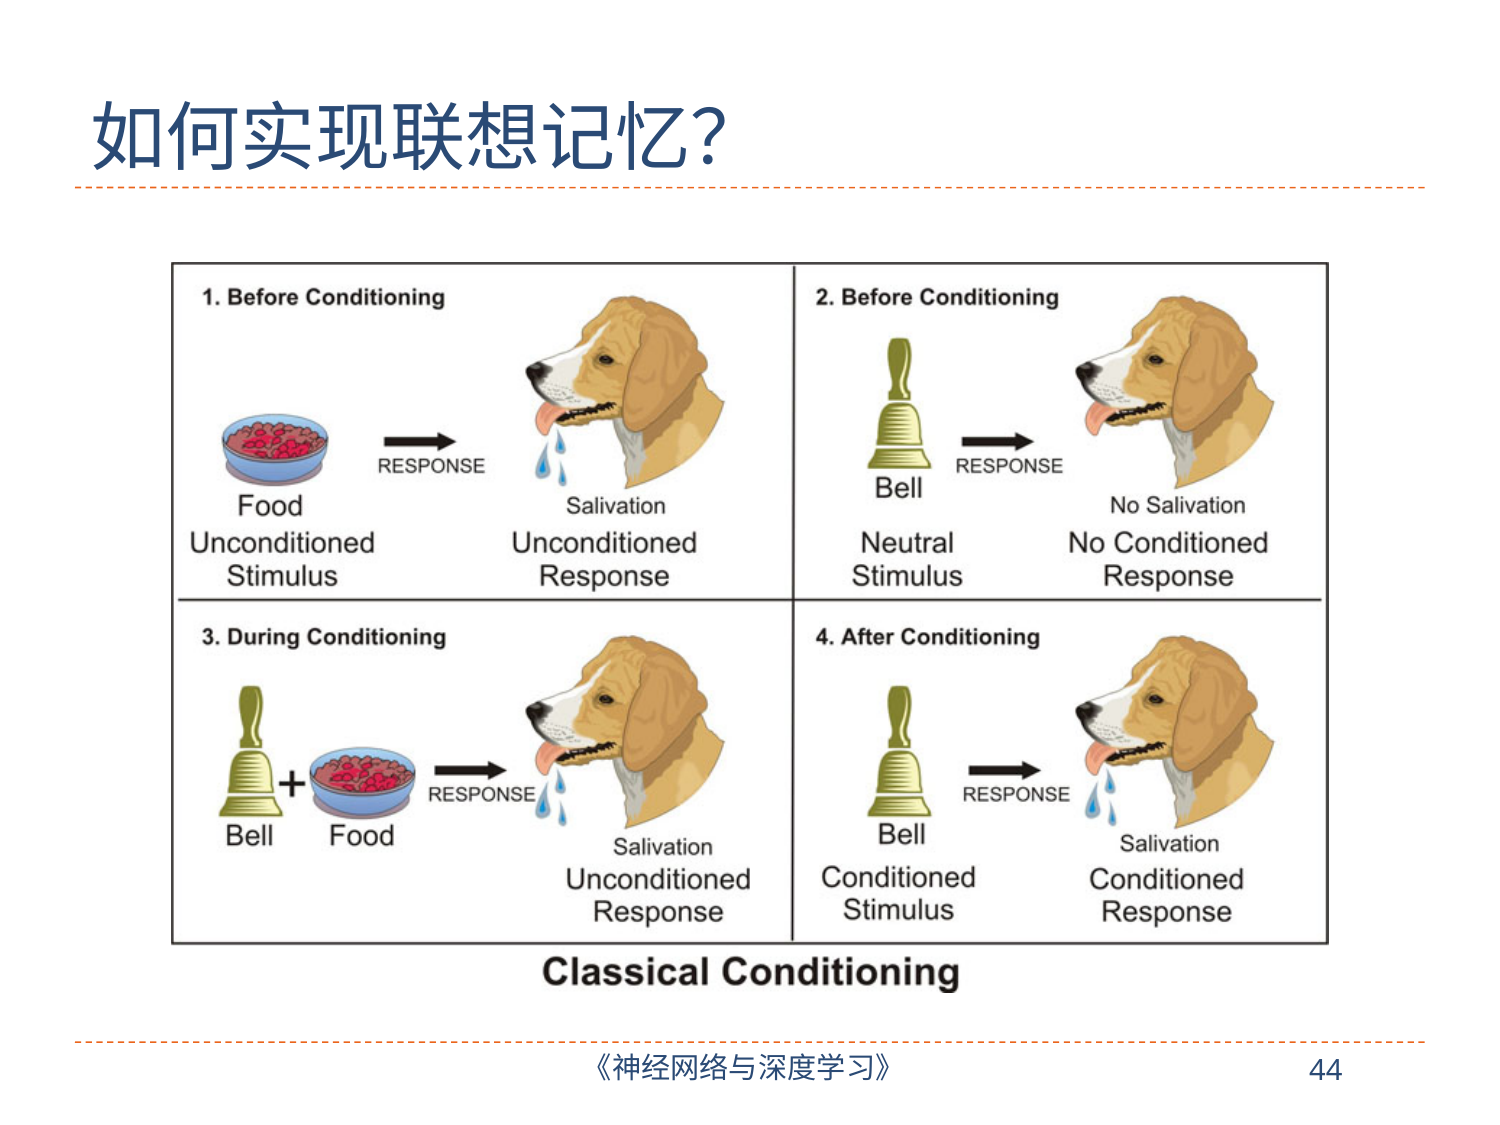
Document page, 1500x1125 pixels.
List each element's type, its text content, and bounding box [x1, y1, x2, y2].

title 如何实现联想记忆？ [75, 24, 1425, 188]
picture [171, 262, 1329, 993]
